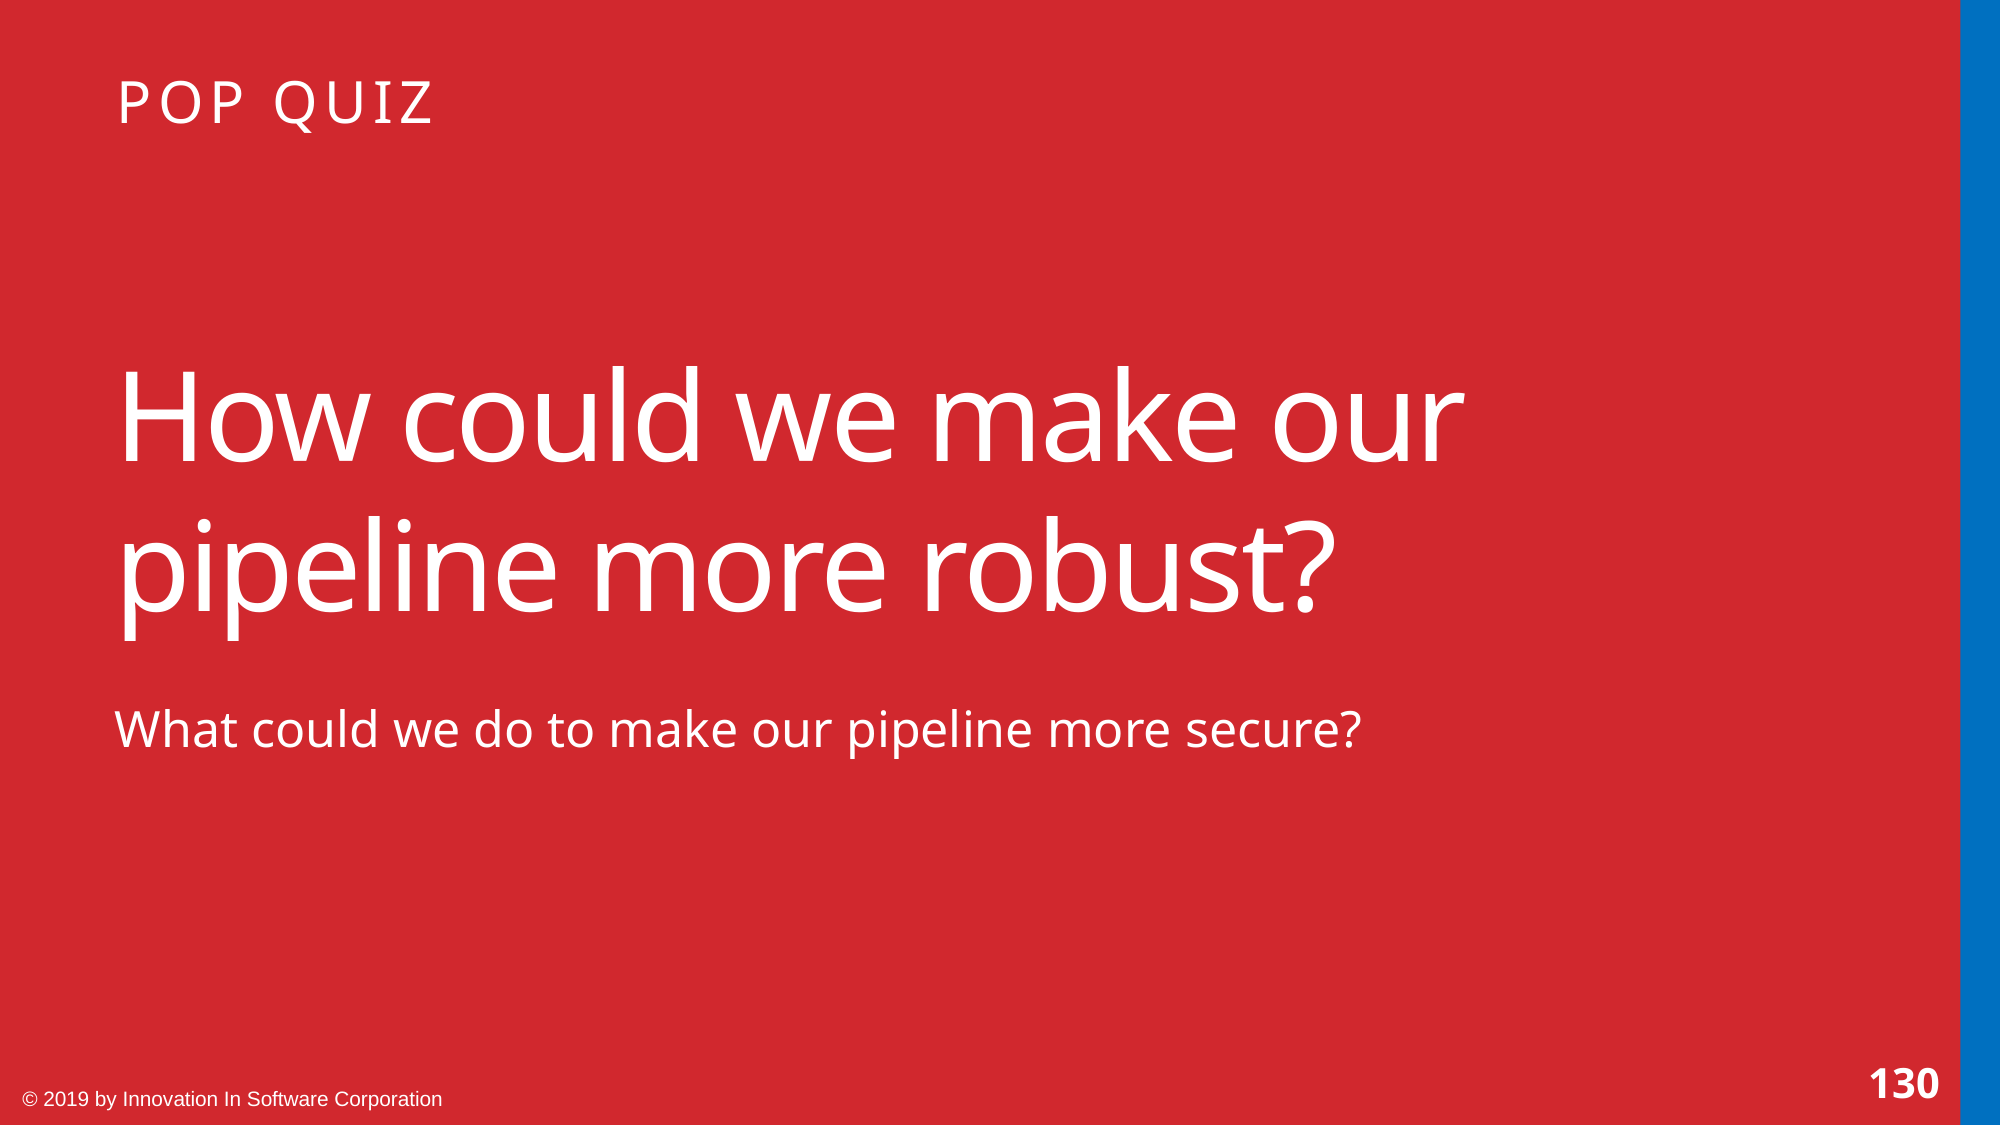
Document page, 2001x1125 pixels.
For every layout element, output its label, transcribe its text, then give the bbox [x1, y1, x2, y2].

list What could we do to make our pipeline more secure? [99, 690, 1743, 1012]
title How could we make our pipeline more robust? [99, 323, 1714, 644]
slide_number 130 [1739, 1045, 1956, 1125]
footer © 2019 by Innovation In Software Corporation [7, 1078, 758, 1125]
